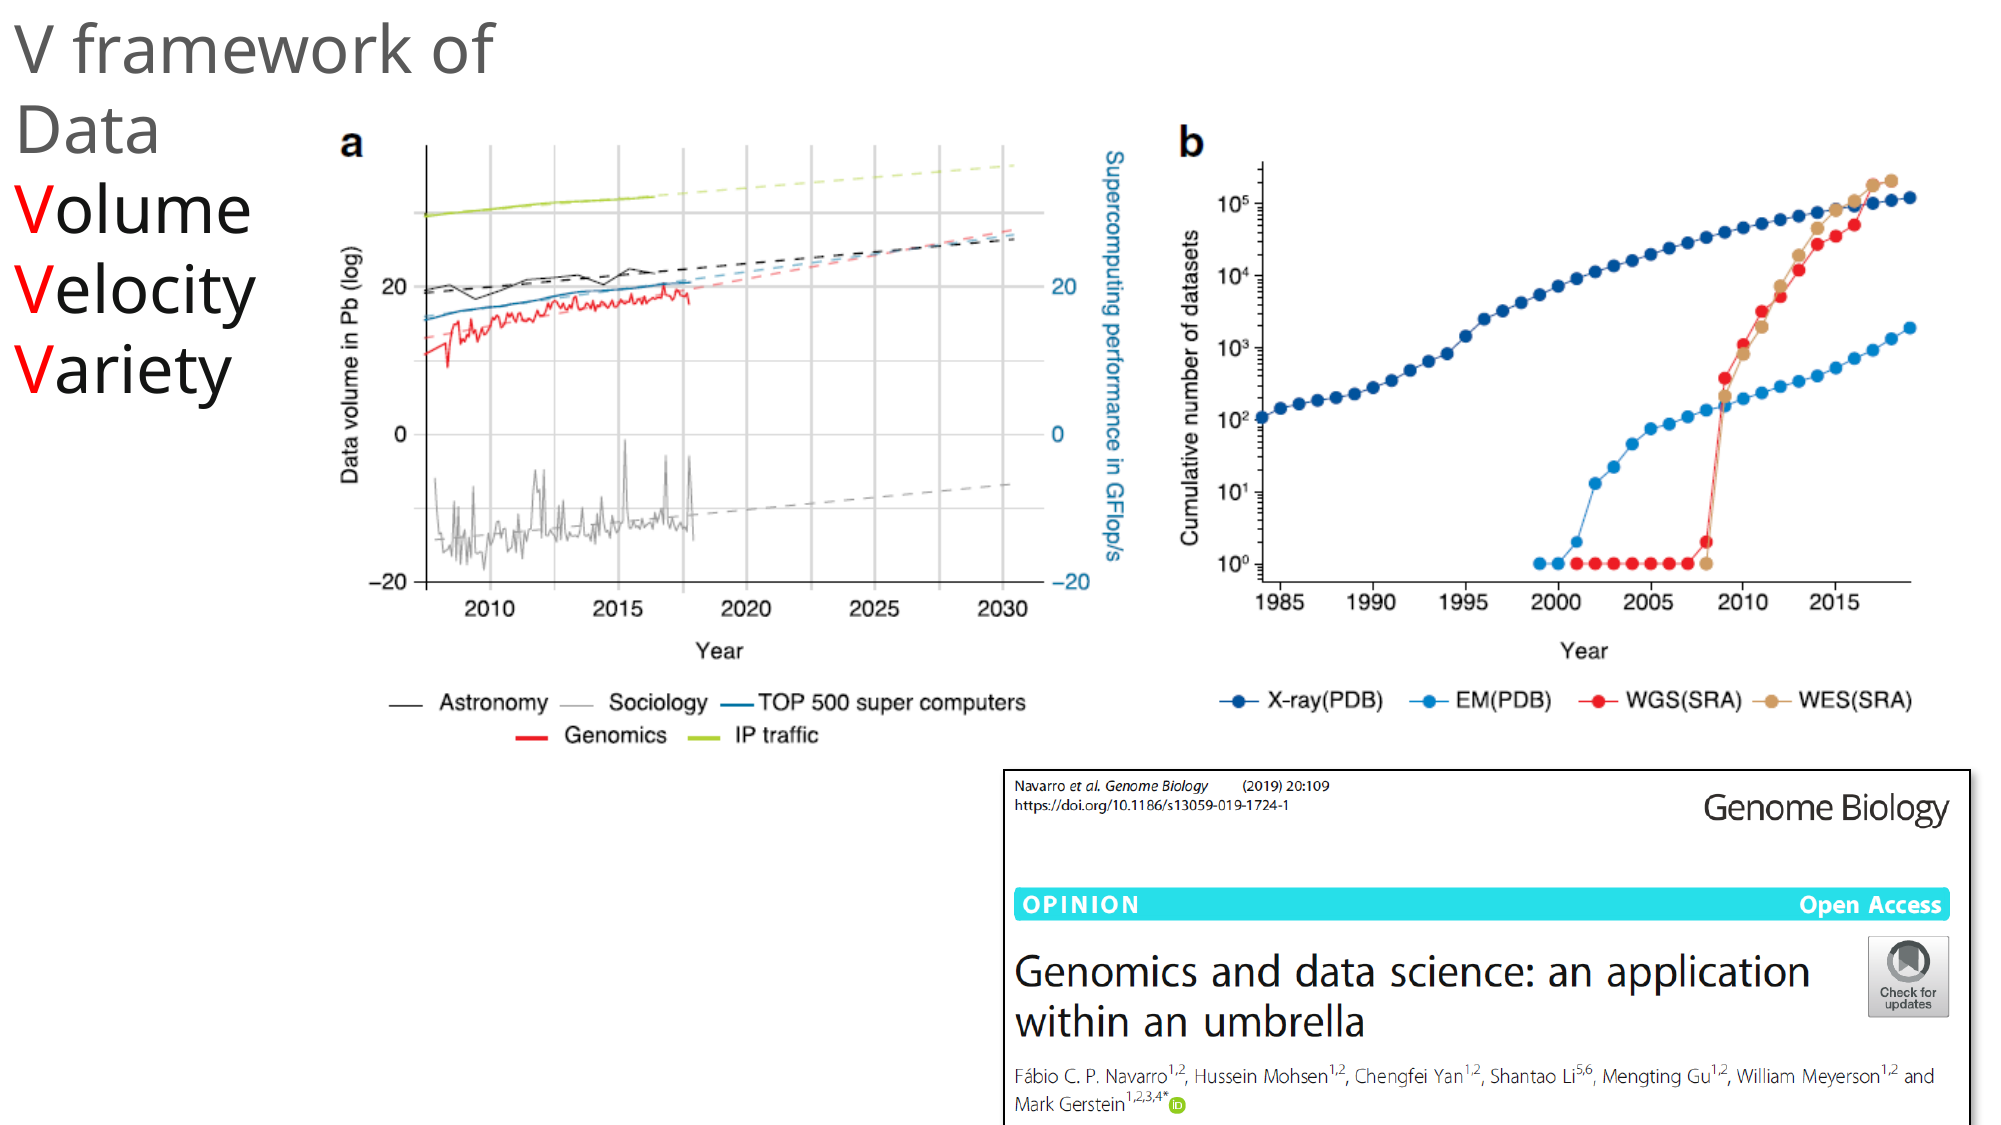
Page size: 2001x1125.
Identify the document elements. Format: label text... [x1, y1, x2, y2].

text_box V framework of Data Volume Velocity Variety [0, 0, 641, 415]
picture [1004, 771, 1969, 1125]
picture [320, 107, 1935, 754]
